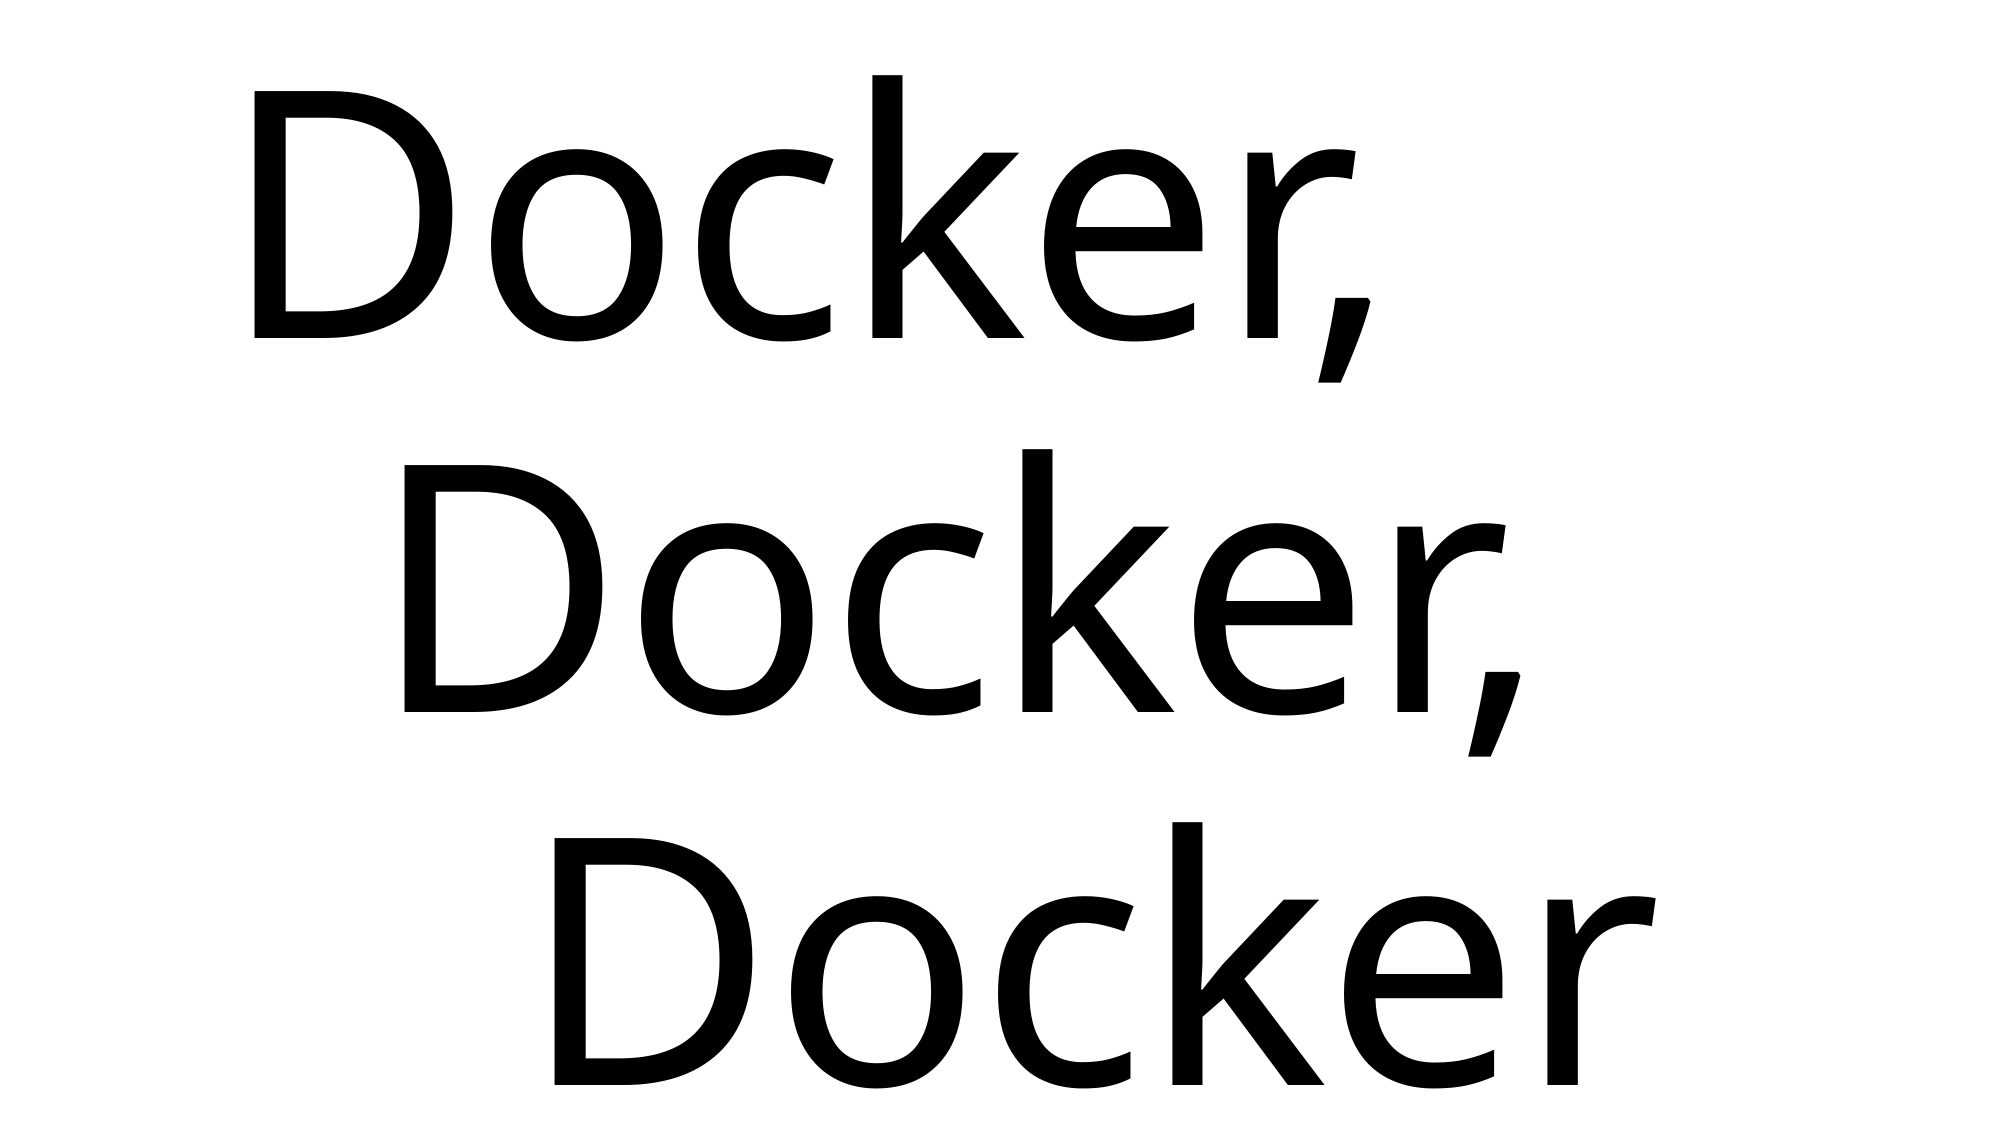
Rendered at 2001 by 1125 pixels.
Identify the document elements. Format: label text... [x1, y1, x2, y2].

title Docker, Docker, Docker [197, 24, 2000, 1069]
